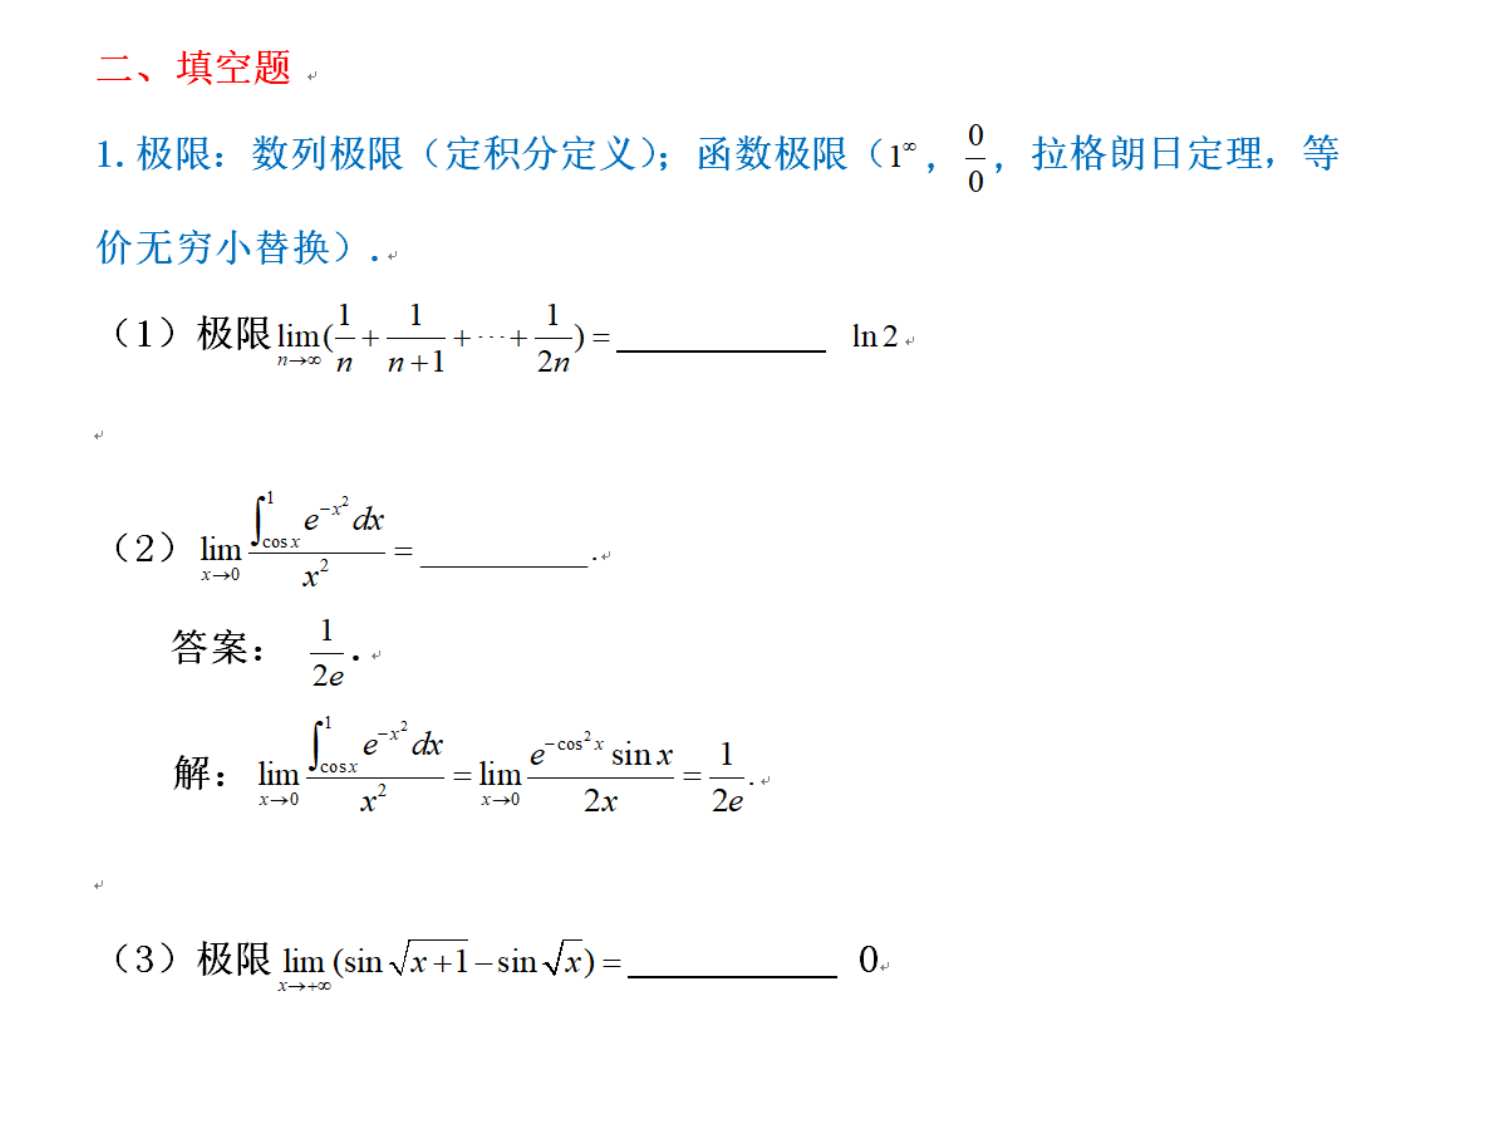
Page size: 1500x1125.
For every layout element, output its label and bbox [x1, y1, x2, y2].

picture [64, 30, 1400, 1020]
